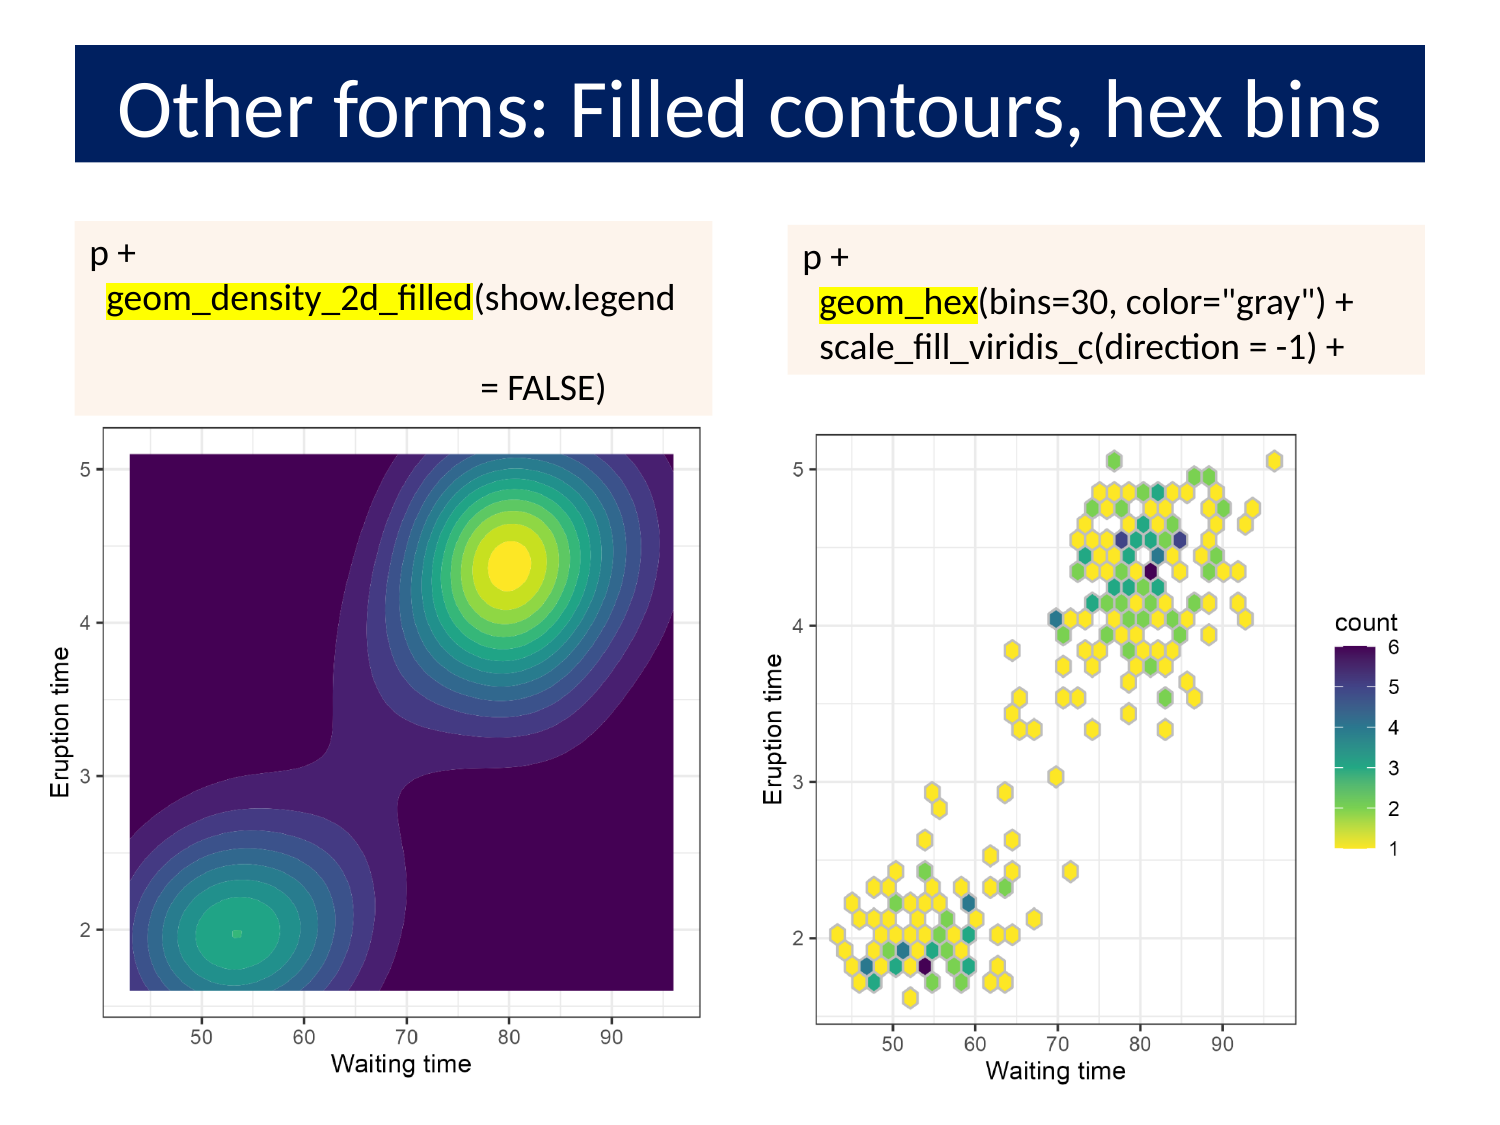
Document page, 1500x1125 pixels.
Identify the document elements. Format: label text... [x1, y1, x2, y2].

title Other forms: Filled contours, hex bins [75, 45, 1425, 163]
picture [749, 421, 1426, 1097]
text_box p + geom_density_2d_filled(show.legend = FALSE) [74, 221, 713, 414]
picture [37, 414, 713, 1091]
text_box p + geom_hex(bins=30, color="gray") + scale_fill_viridis_c(direction = -1) + [787, 224, 1425, 375]
